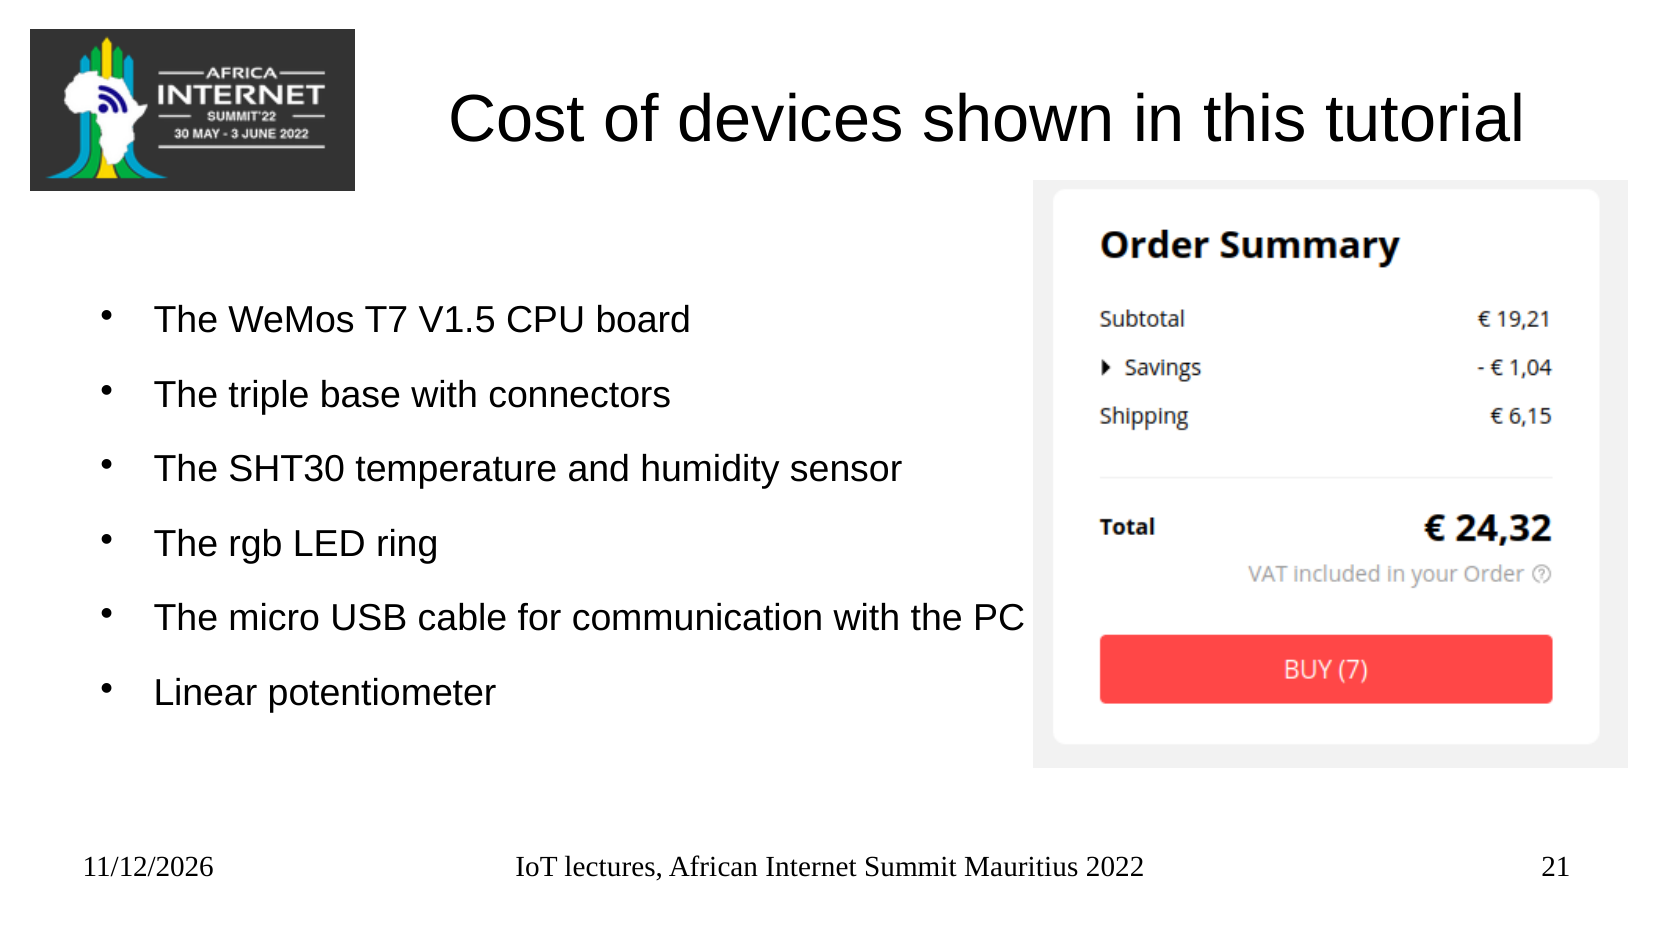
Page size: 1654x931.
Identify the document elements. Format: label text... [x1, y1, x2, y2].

picture [1033, 179, 1628, 768]
list The WeMos T7 V1.5 CPU board The triple base with connectors The SHT30 temperature and humidity sensor The rgb LED ring The micro USB cable for communication with the PC Linear potentiometer [82, 295, 1028, 768]
slide_number 21 [1185, 847, 1571, 912]
footer IoT lectures, African Internet Summit Mauritius 2022 [509, 847, 1152, 912]
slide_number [82, 847, 468, 912]
title Cost of devices shown in this tutorial [403, 37, 1571, 193]
picture [30, 29, 355, 191]
